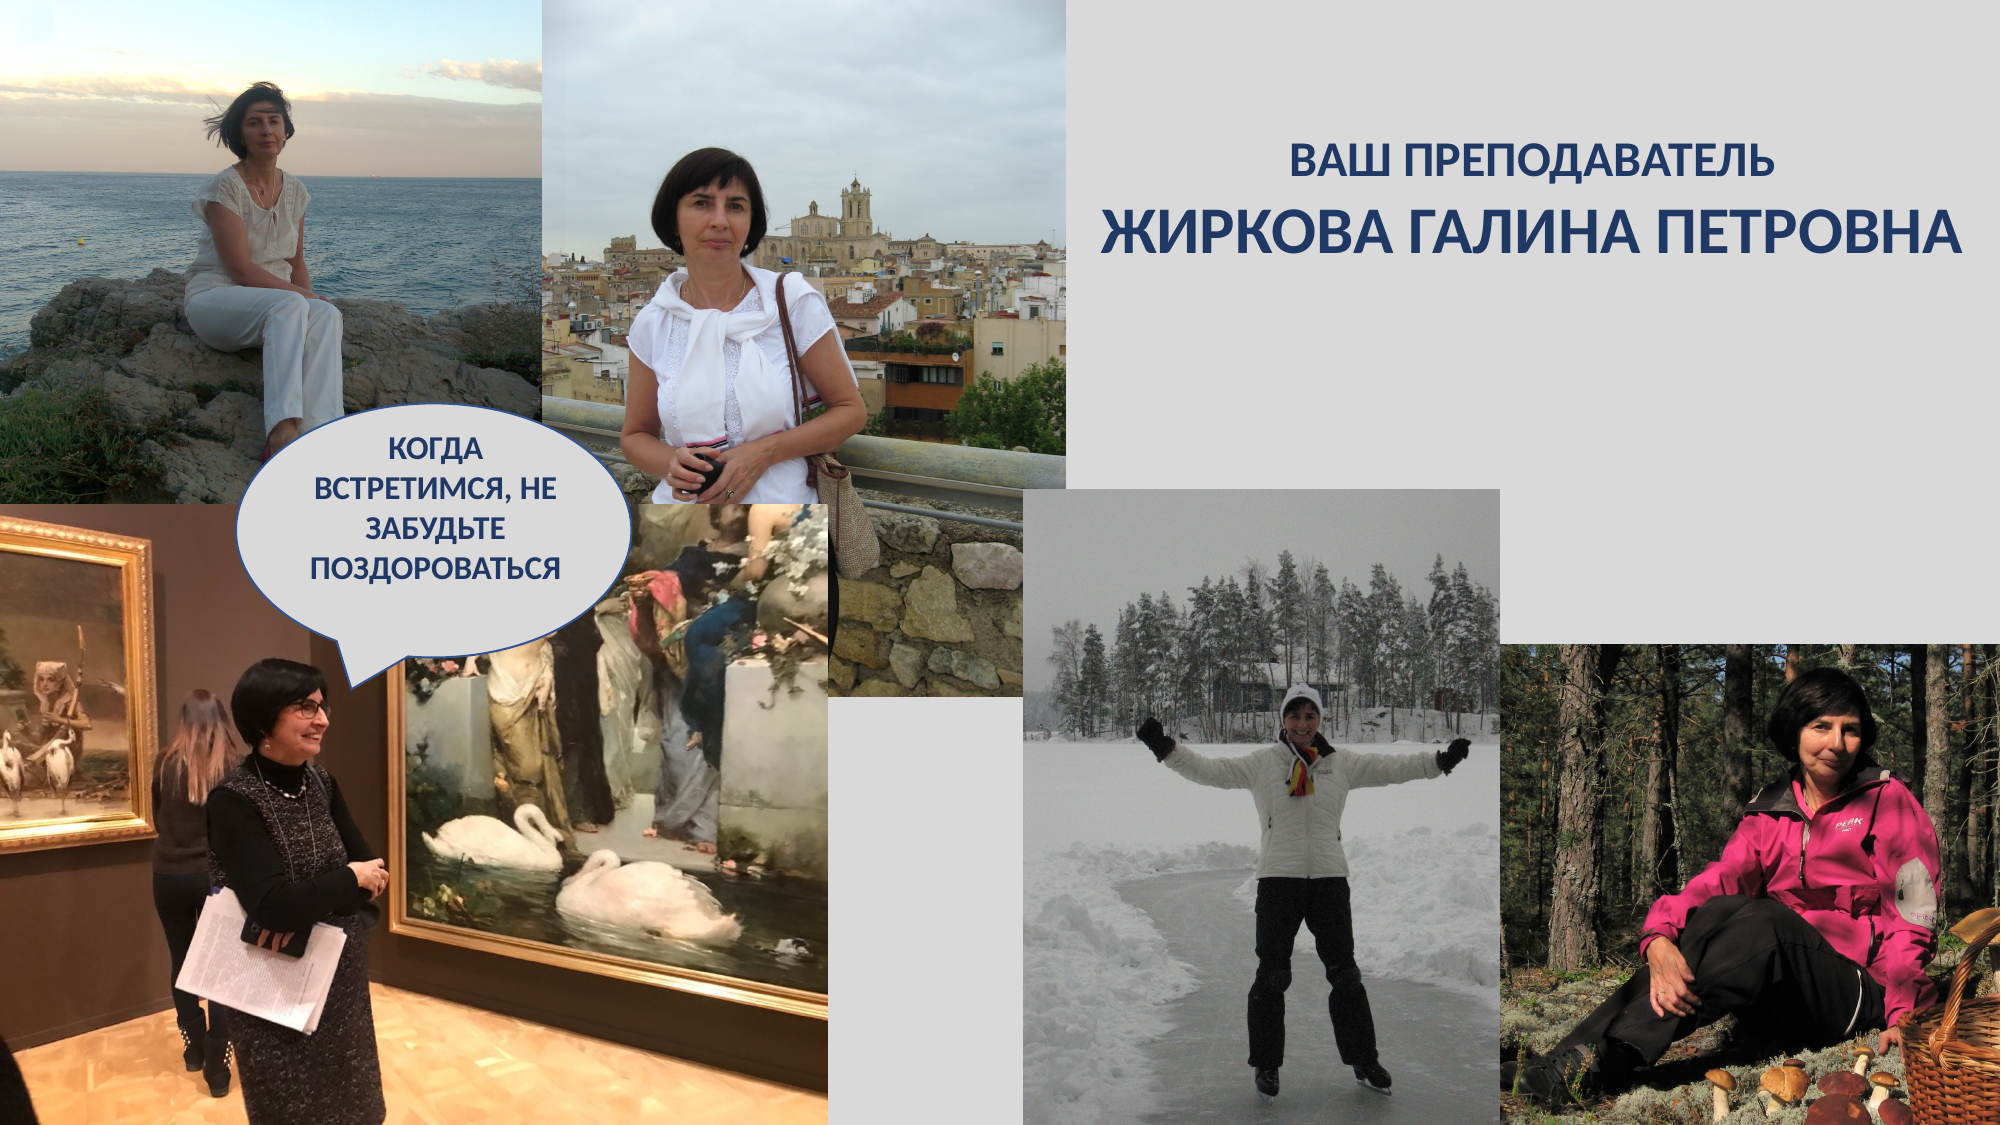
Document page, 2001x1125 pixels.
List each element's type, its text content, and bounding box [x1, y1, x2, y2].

picture [0, 0, 2000, 1125]
text_box ВАШ ПРЕПОДАВАТЕЛЬ ЖИРКОВА ГАЛИНА ПЕТРОВНА [1066, 119, 2000, 274]
